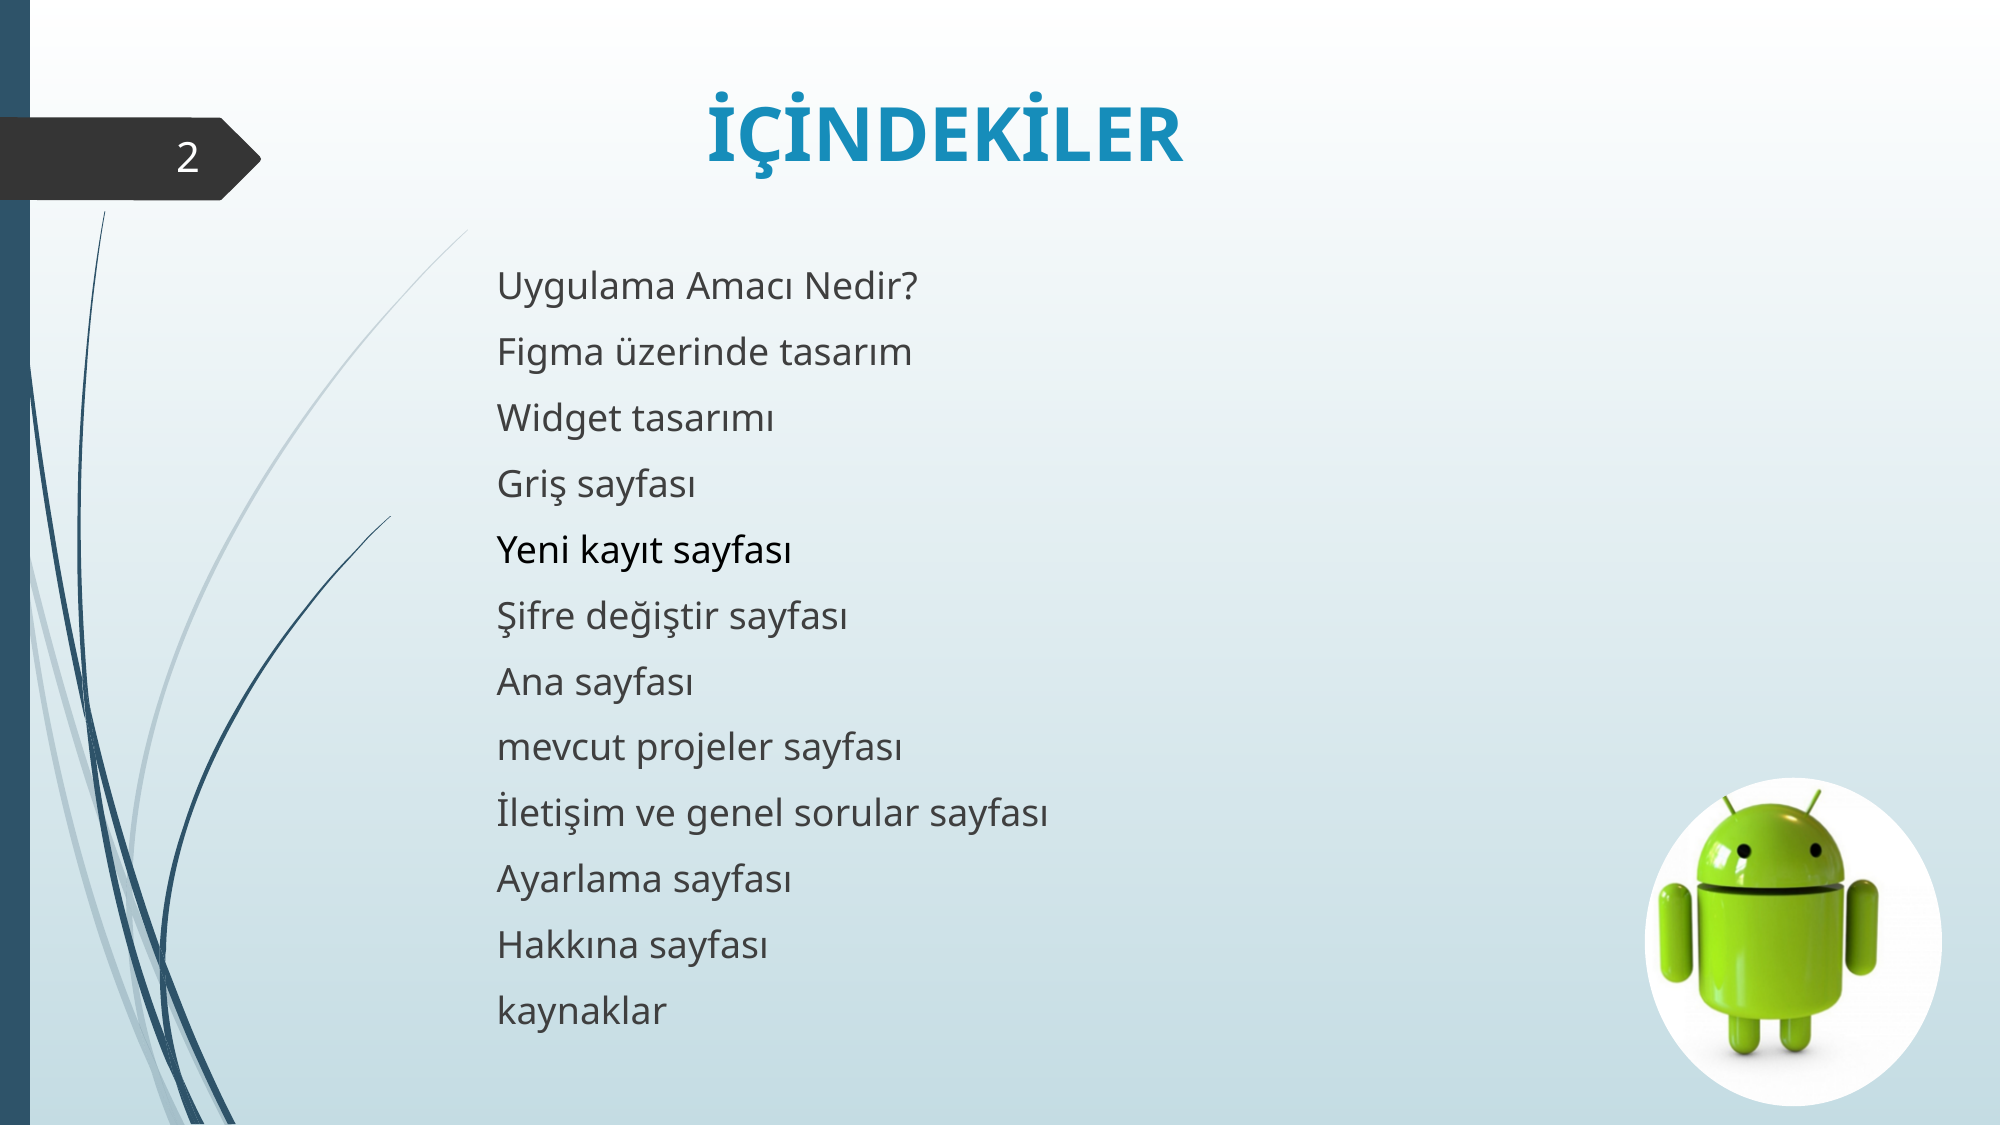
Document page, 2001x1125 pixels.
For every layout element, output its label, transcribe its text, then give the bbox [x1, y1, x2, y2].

text_box Uygulama Amacı Nedir? Figma üzerinde tasarım Widget tasarımı Griş sayfası Yeni kayıt sayfası Şifre değiştir sayfası Ana sayfası mevcut projeler sayfası İletişim ve genel sorular sayfası Ayarlama sayfası Hakkına sayfası kaynaklar [425, 189, 1221, 1082]
title İÇİNDEKİLER [215, 78, 1677, 289]
slide_number 2 [87, 129, 216, 190]
picture [1644, 777, 1943, 1107]
